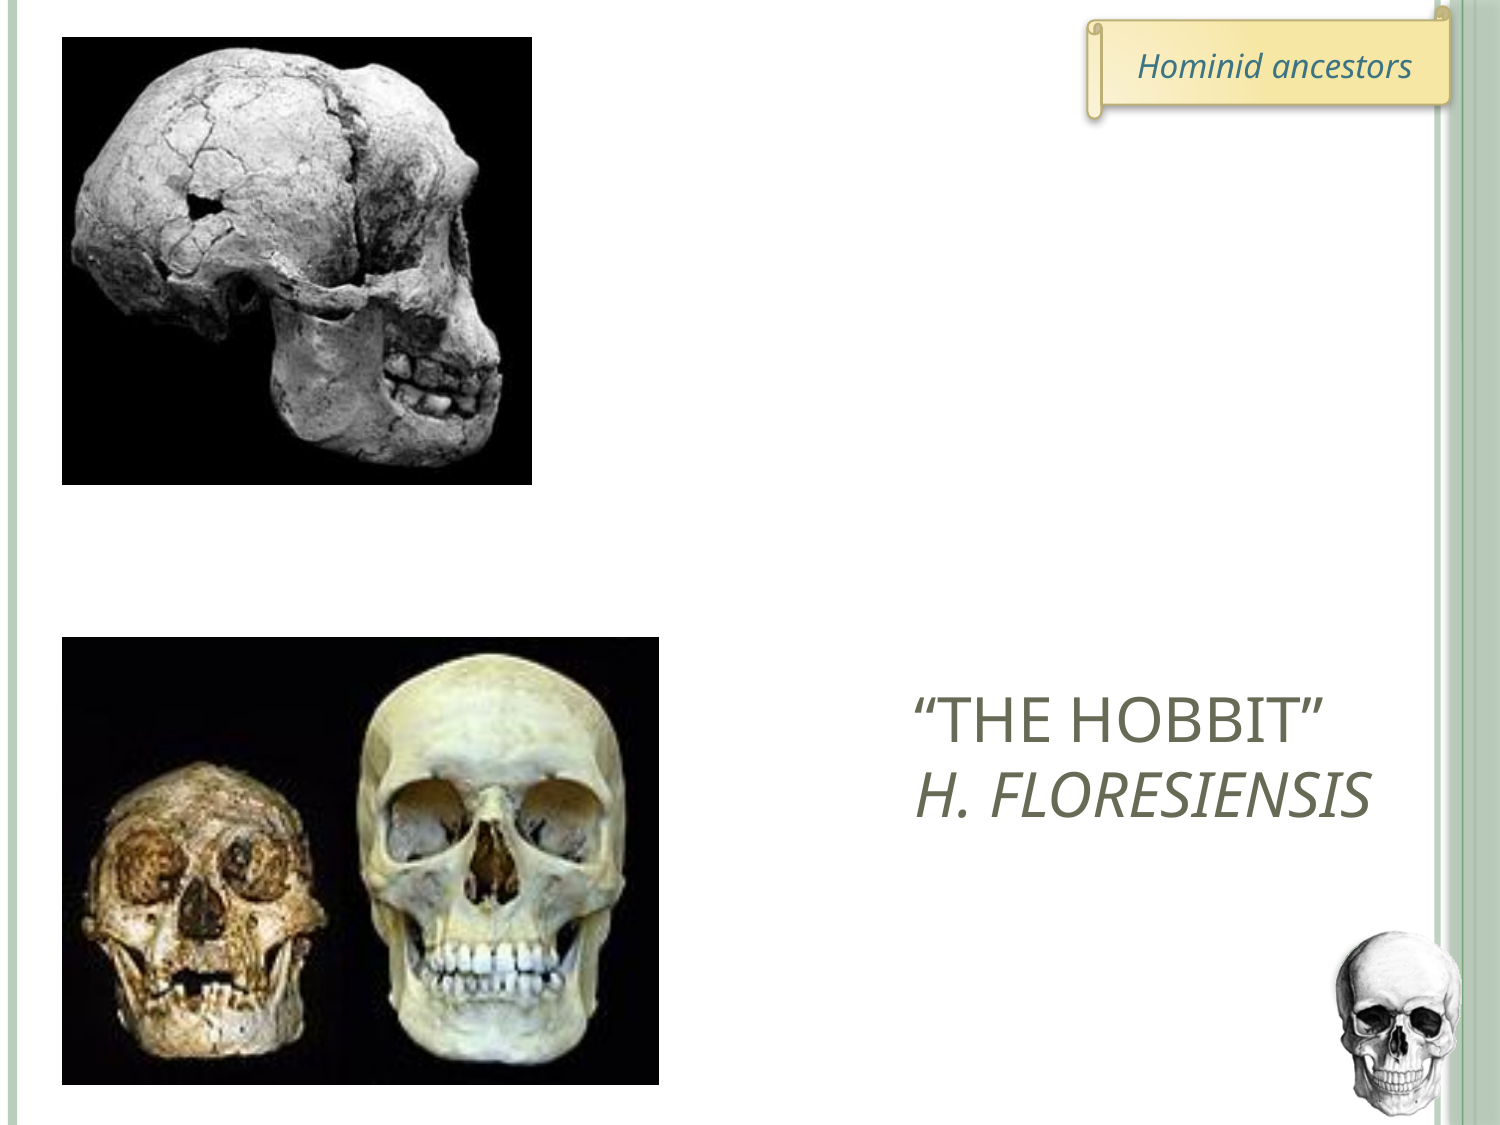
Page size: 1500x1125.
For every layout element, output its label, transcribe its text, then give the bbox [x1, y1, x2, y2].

title “The Hobbit” H. Floresiensis [900, 612, 1425, 838]
text_box [1086, 5, 1451, 120]
picture [61, 636, 659, 1085]
picture [61, 36, 532, 485]
text_box Hominid ancestors [1087, 37, 1463, 93]
picture [1299, 924, 1500, 1125]
